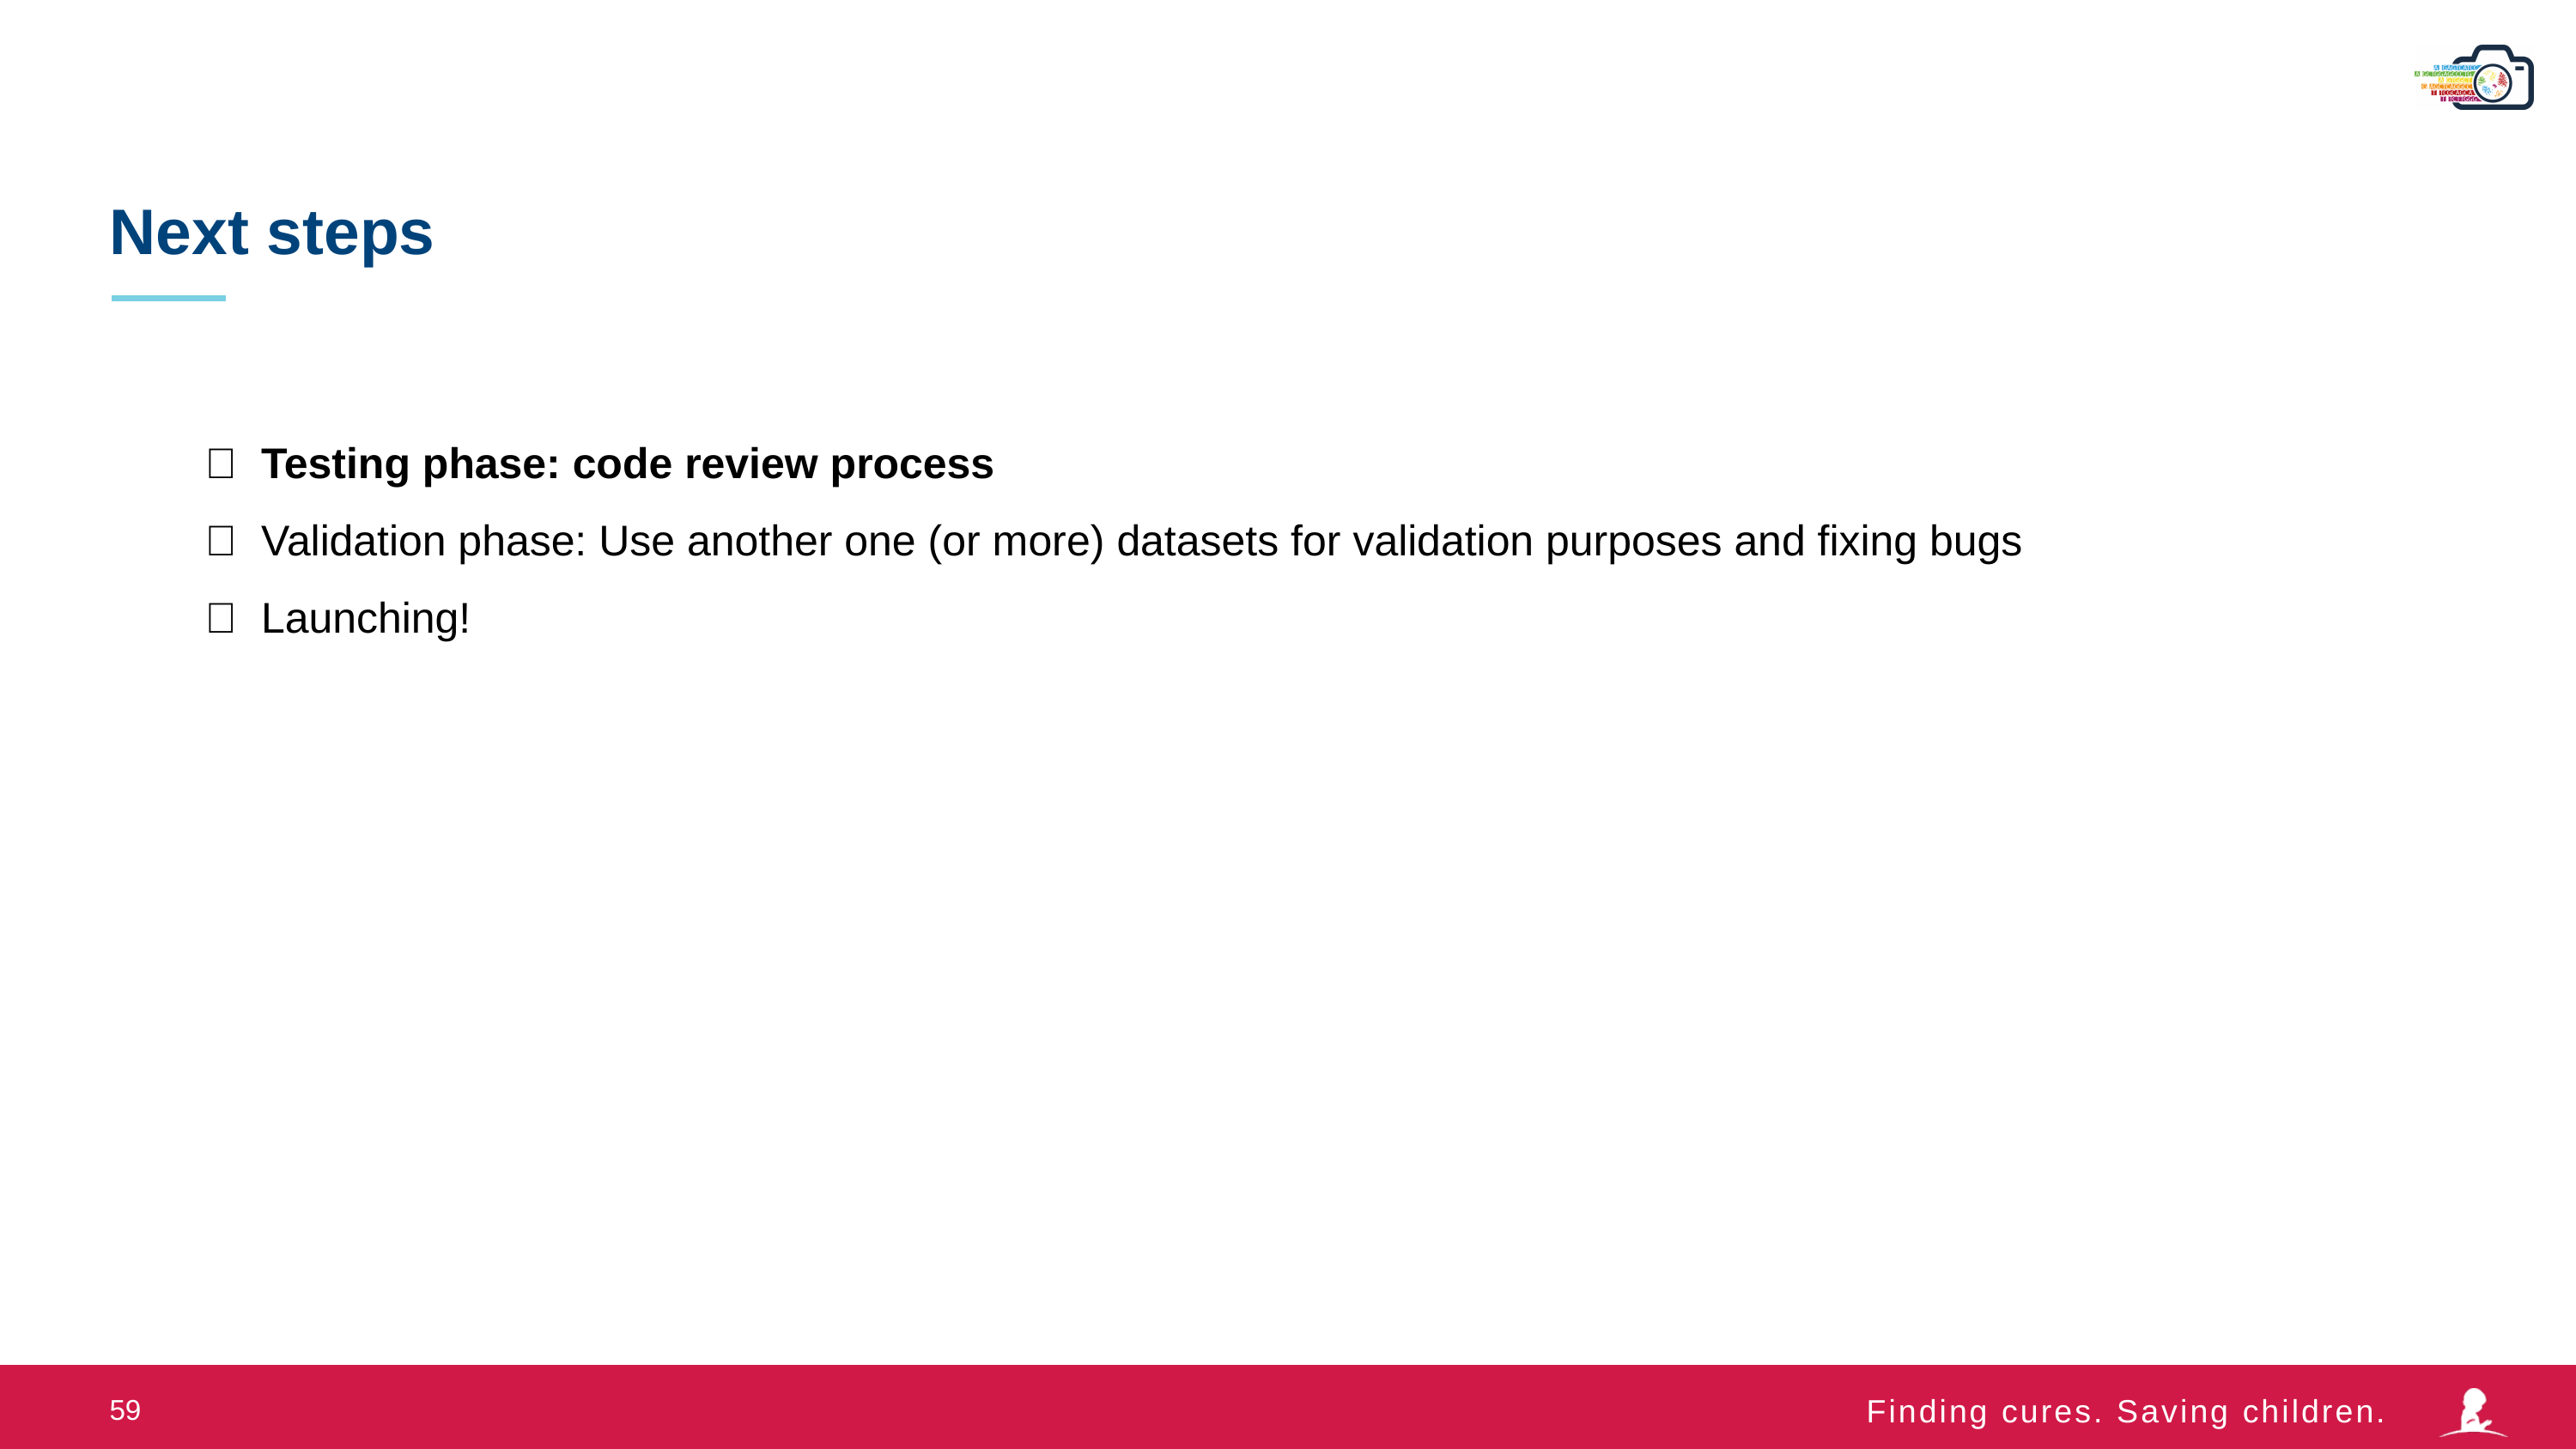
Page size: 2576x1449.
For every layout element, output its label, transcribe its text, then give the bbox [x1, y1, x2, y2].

slide_number 59 [96, 1375, 228, 1442]
text_box 🎉 Testing phase: code review process 🐛 Validation phase: Use another one (or more) datasets for validation purposes and fixing bugs 🚀 Launching! [191, 403, 2081, 648]
picture [2415, 45, 2534, 110]
title Next steps [96, 77, 2475, 276]
